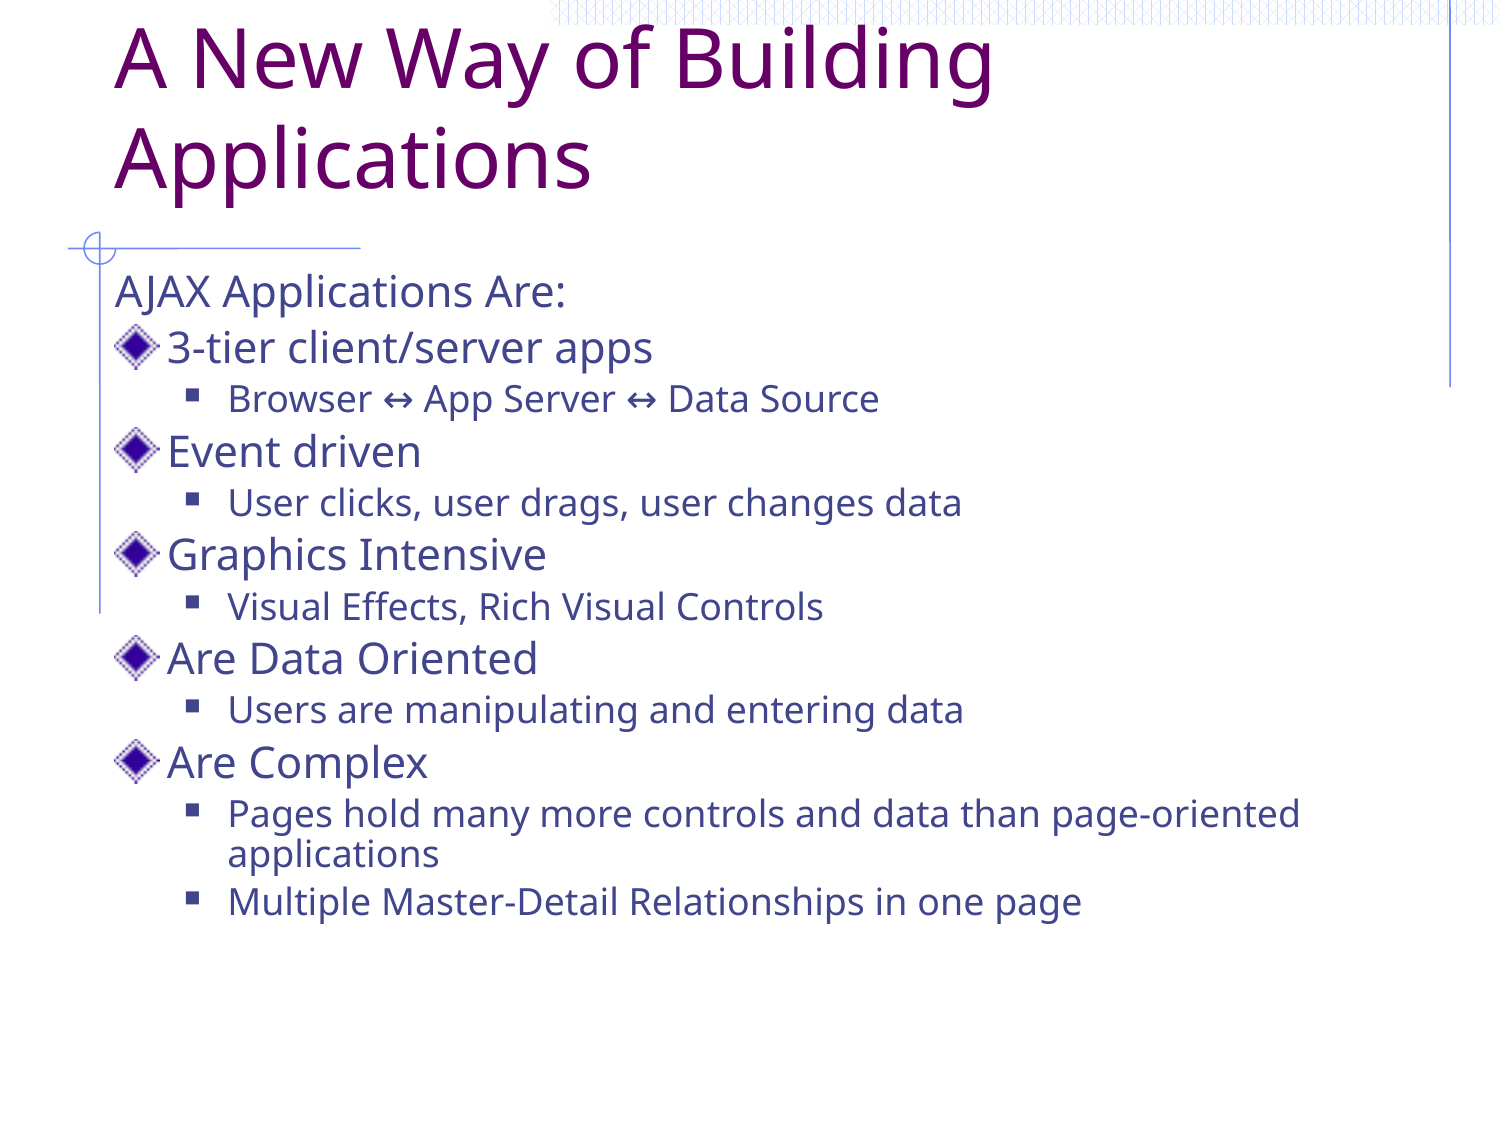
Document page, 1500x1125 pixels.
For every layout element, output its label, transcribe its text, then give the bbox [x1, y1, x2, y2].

list AJAX Applications Are: 3-tier client/server apps Browser ↔ App Server ↔ Data Source Event driven User clicks, user drags, user changes data Graphics Intensive Visual Effects, Rich Visual Controls Are Data Oriented Users are manipulating and entering data Are Complex Pages hold many more controls and data than page-oriented applications Multiple Master-Detail Relationships in one page [99, 262, 1376, 938]
picture [114, 427, 160, 473]
picture [114, 531, 160, 577]
picture [114, 635, 160, 681]
picture [114, 324, 160, 370]
picture [114, 739, 160, 784]
title A New Way of Building Applications [99, 49, 1376, 213]
